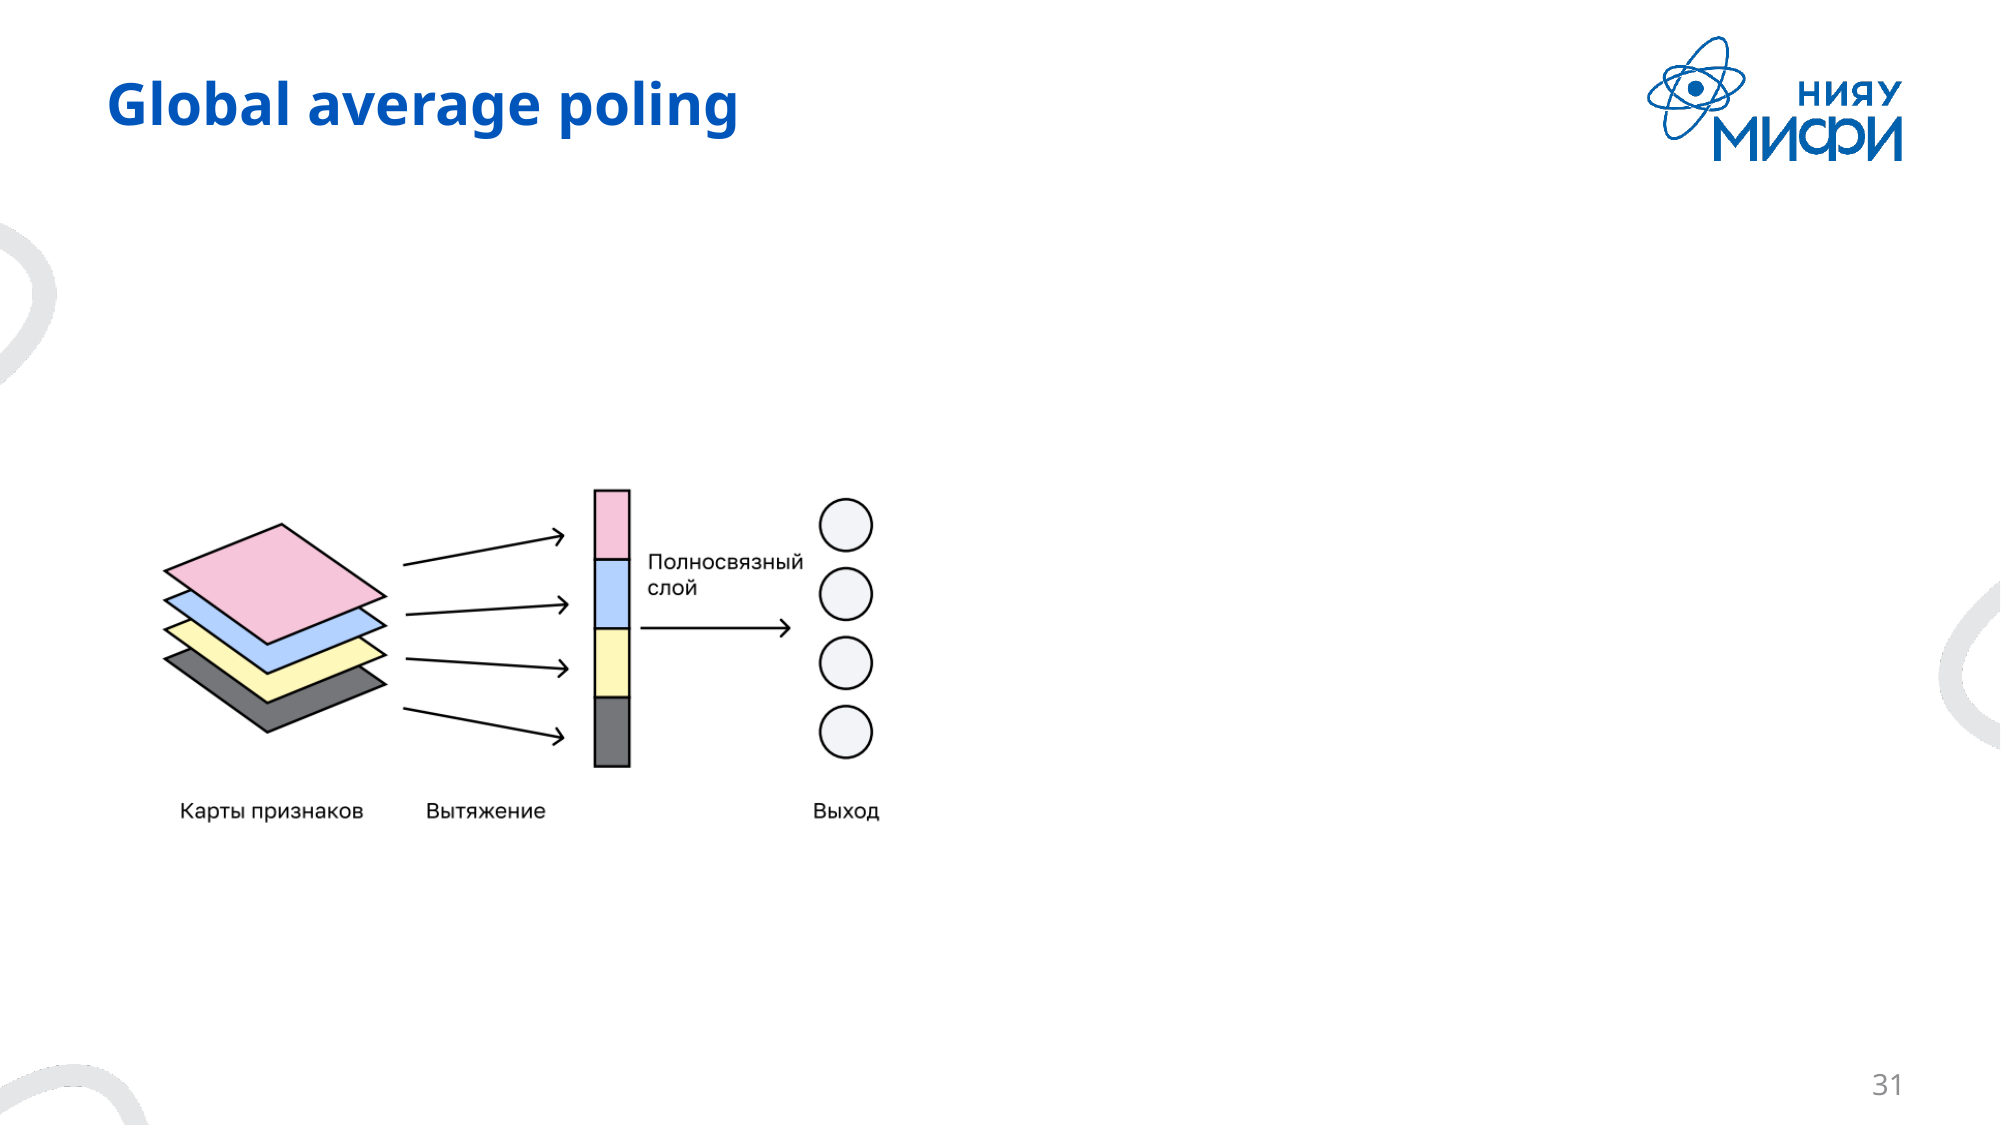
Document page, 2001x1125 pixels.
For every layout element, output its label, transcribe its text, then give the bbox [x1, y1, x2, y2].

picture [1637, 27, 1910, 173]
picture [0, 1032, 162, 1125]
title Global average poling [91, 58, 1601, 145]
picture [0, 208, 122, 456]
picture [103, 471, 960, 865]
picture [1919, 554, 2001, 767]
